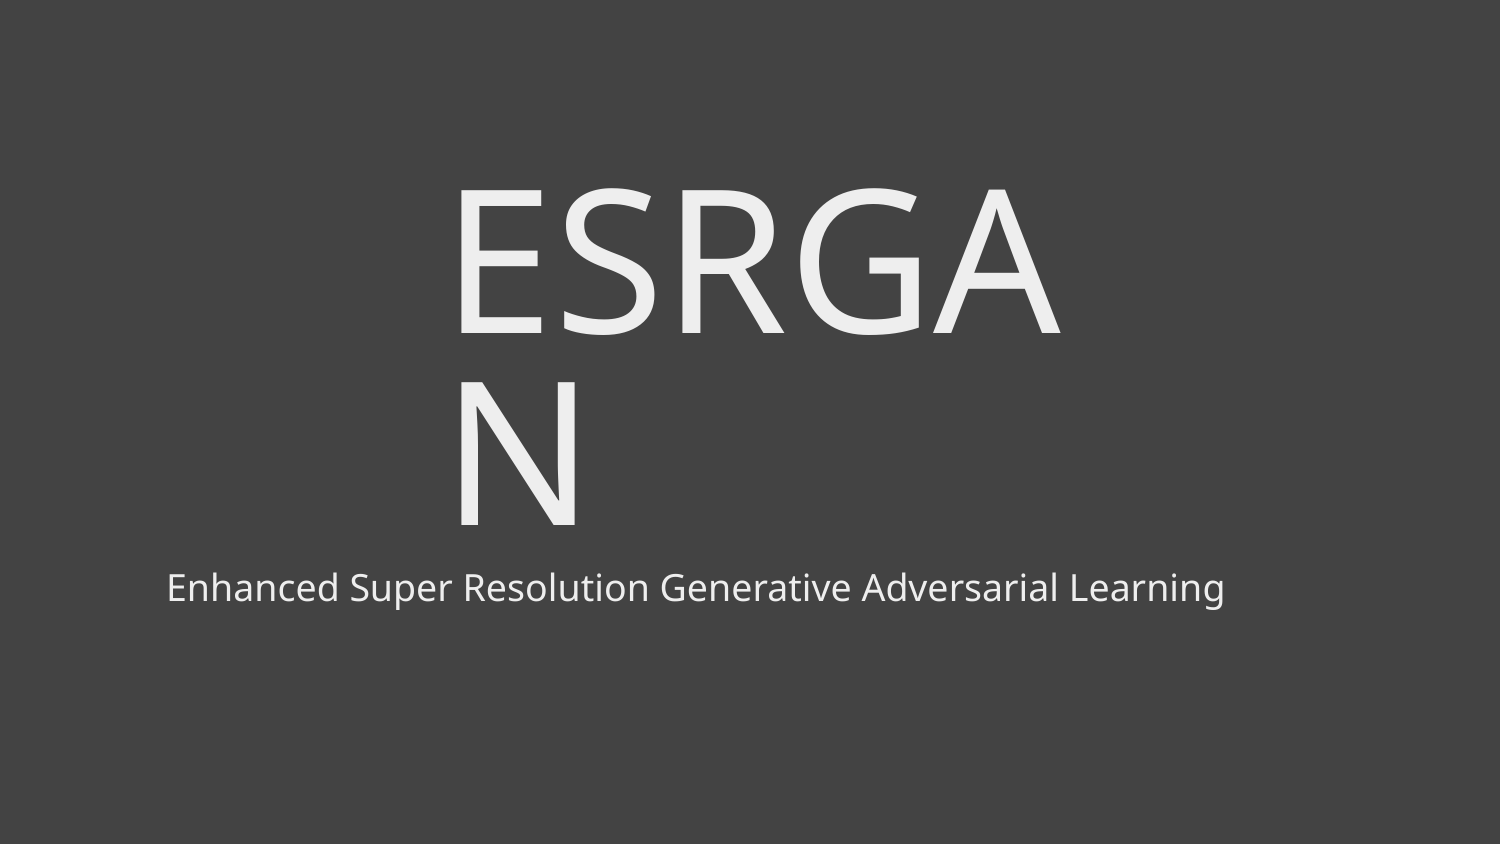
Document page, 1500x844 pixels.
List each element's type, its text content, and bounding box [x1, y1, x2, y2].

title ESRGAN [427, 65, 1122, 549]
subtitle Enhanced Super Resolution Generative Adversarial Learning [124, 549, 1250, 672]
